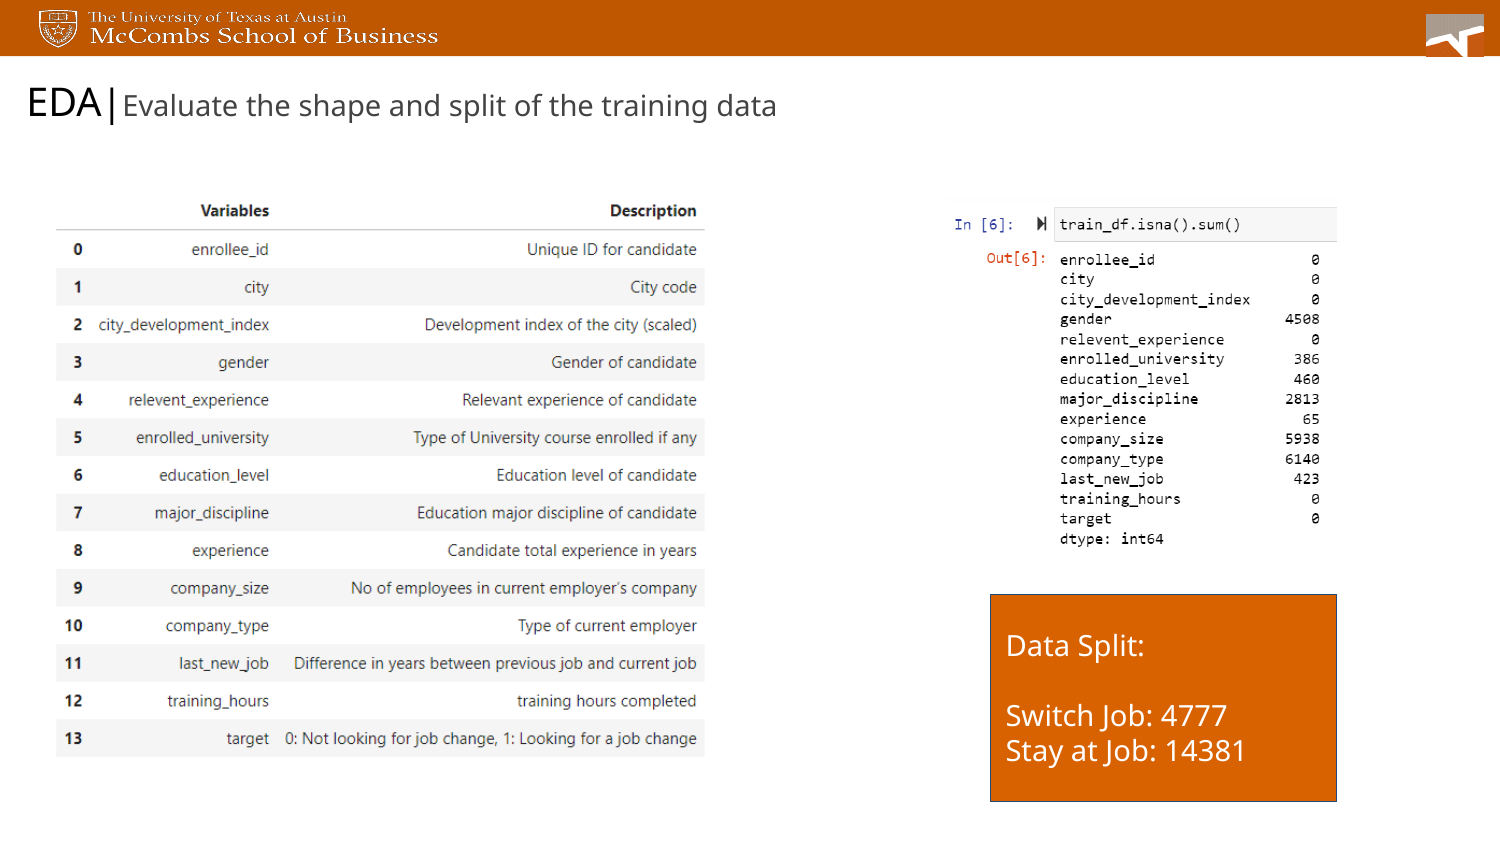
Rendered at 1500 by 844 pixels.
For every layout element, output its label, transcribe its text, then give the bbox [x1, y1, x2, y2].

picture [1426, 14, 1484, 57]
text_box Data Split: Switch Job: 4777 Stay at Job: 14381 [990, 612, 1337, 782]
picture [0, 0, 475, 85]
text_box [990, 782, 1337, 802]
picture [945, 197, 1337, 557]
text_box [990, 594, 1337, 612]
title EDA|Evaluate the shape and split of the training data [11, 41, 1454, 159]
picture [53, 197, 709, 758]
